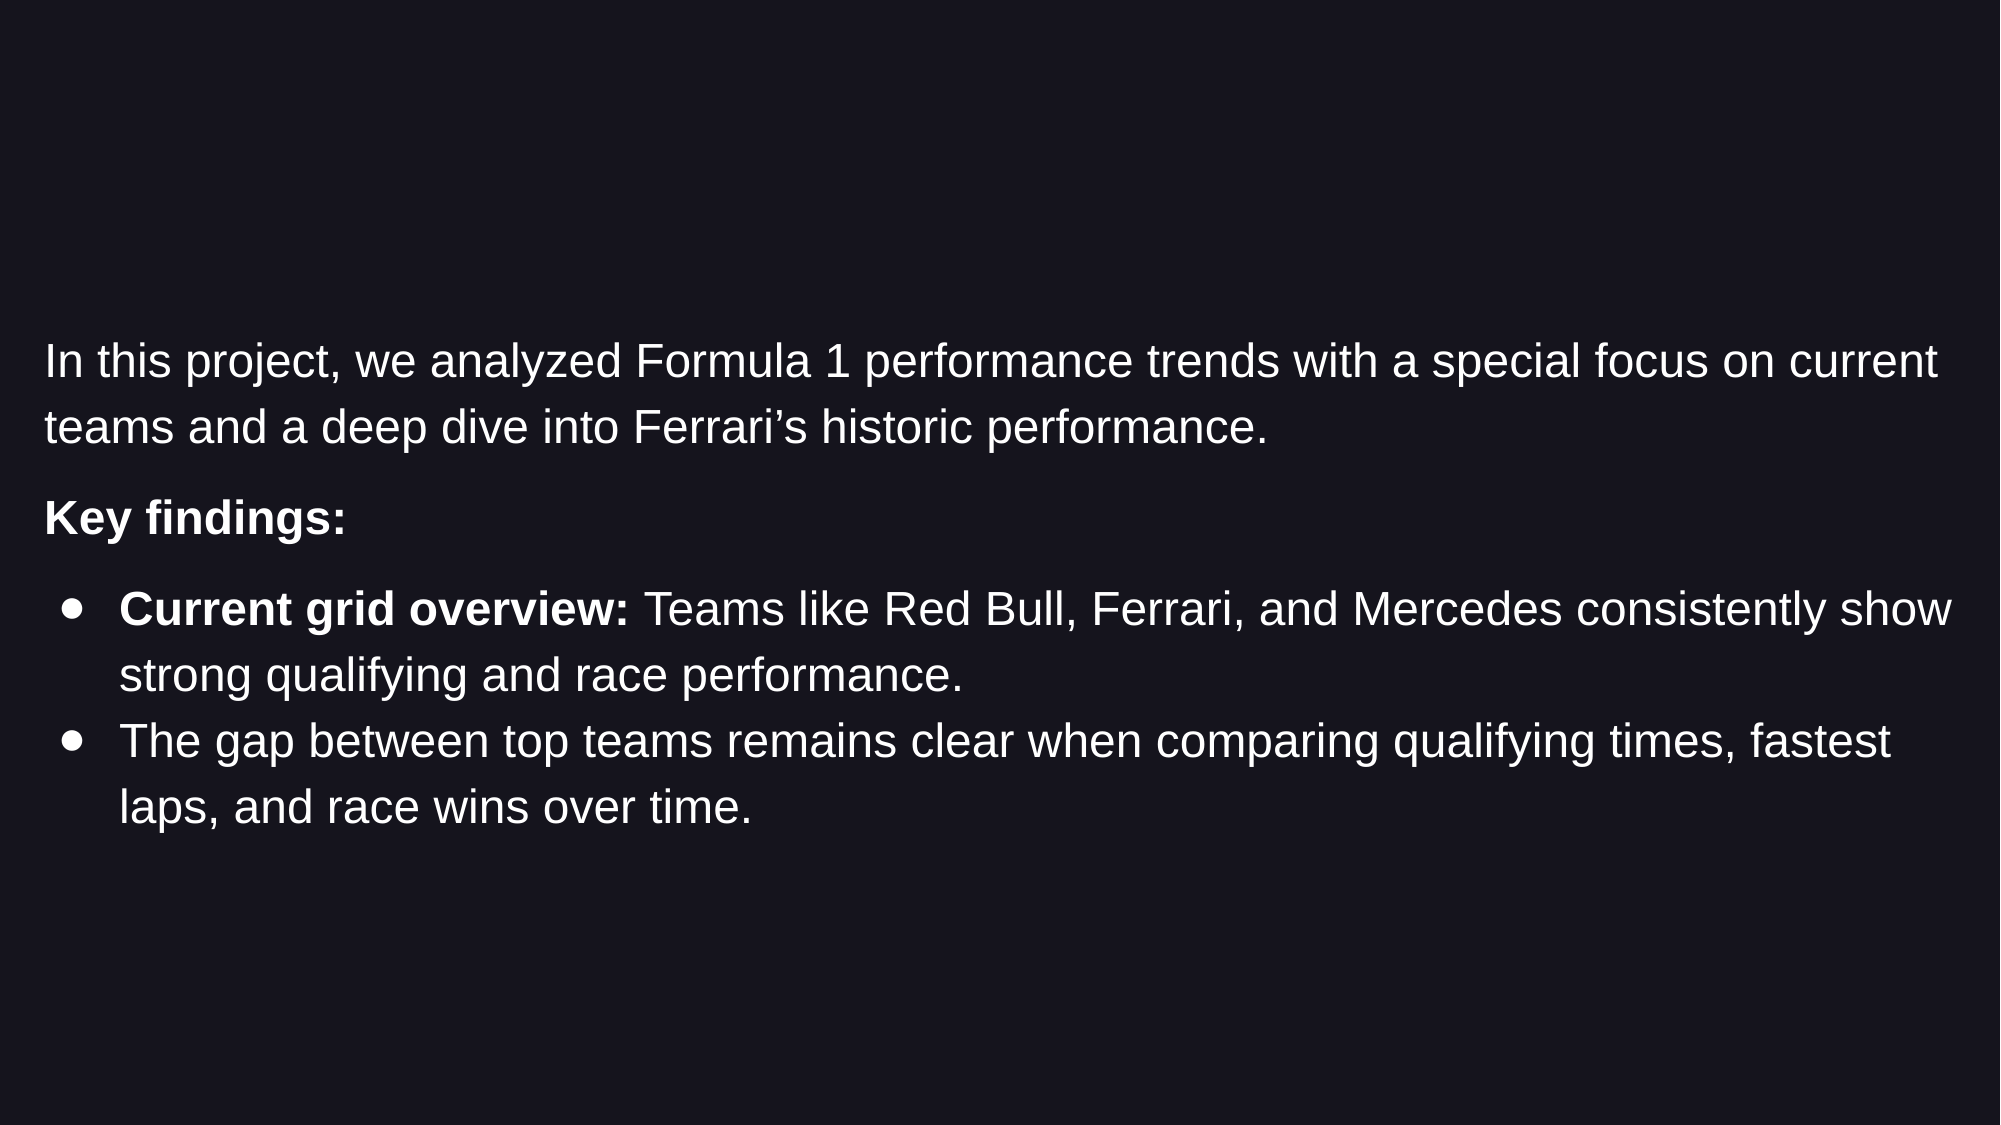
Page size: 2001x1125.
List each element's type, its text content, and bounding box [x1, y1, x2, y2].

text_box In this project, we analyzed Formula 1 performance trends with a special focus on current teams and a deep dive into Ferrari’s historic performance. Key findings: Current grid overview: Teams like Red Bull, Ferrari, and Mercedes consistently show strong qualifying and race performance. The gap between top teams remains clear when comparing qualifying times, fastest laps, and race wins over time. [29, 305, 1984, 909]
